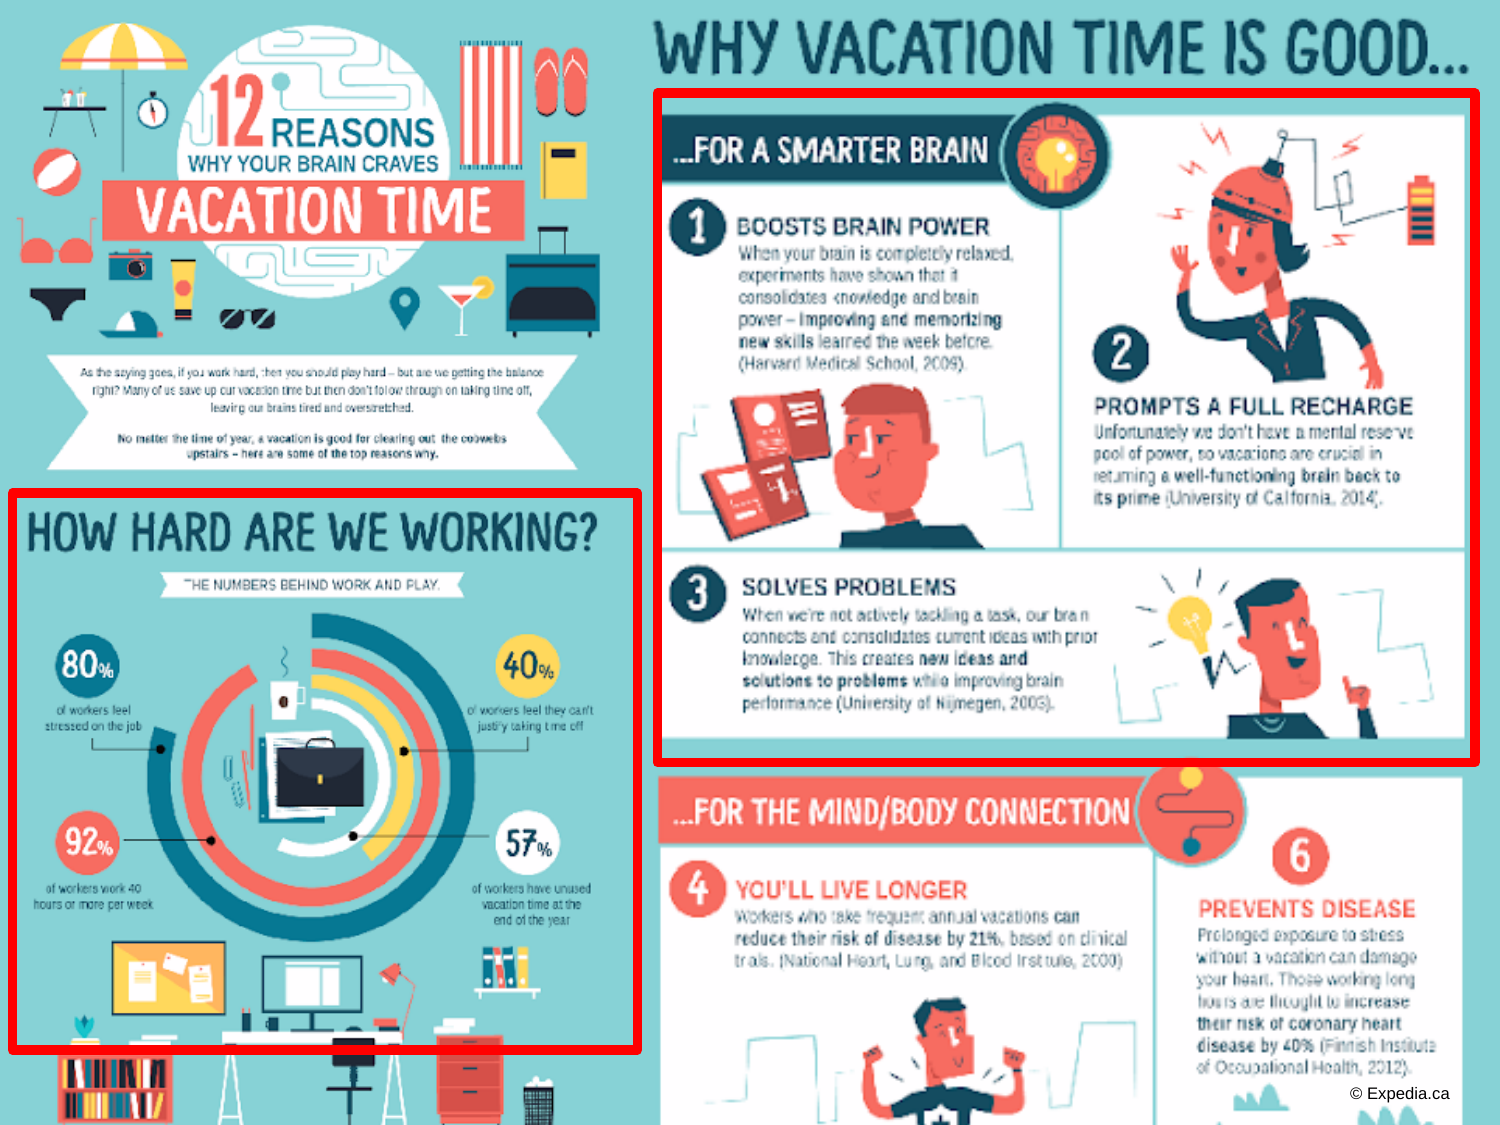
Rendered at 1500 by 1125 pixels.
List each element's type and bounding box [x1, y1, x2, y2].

list [0, 0, 622, 1125]
picture [624, 0, 1500, 1125]
